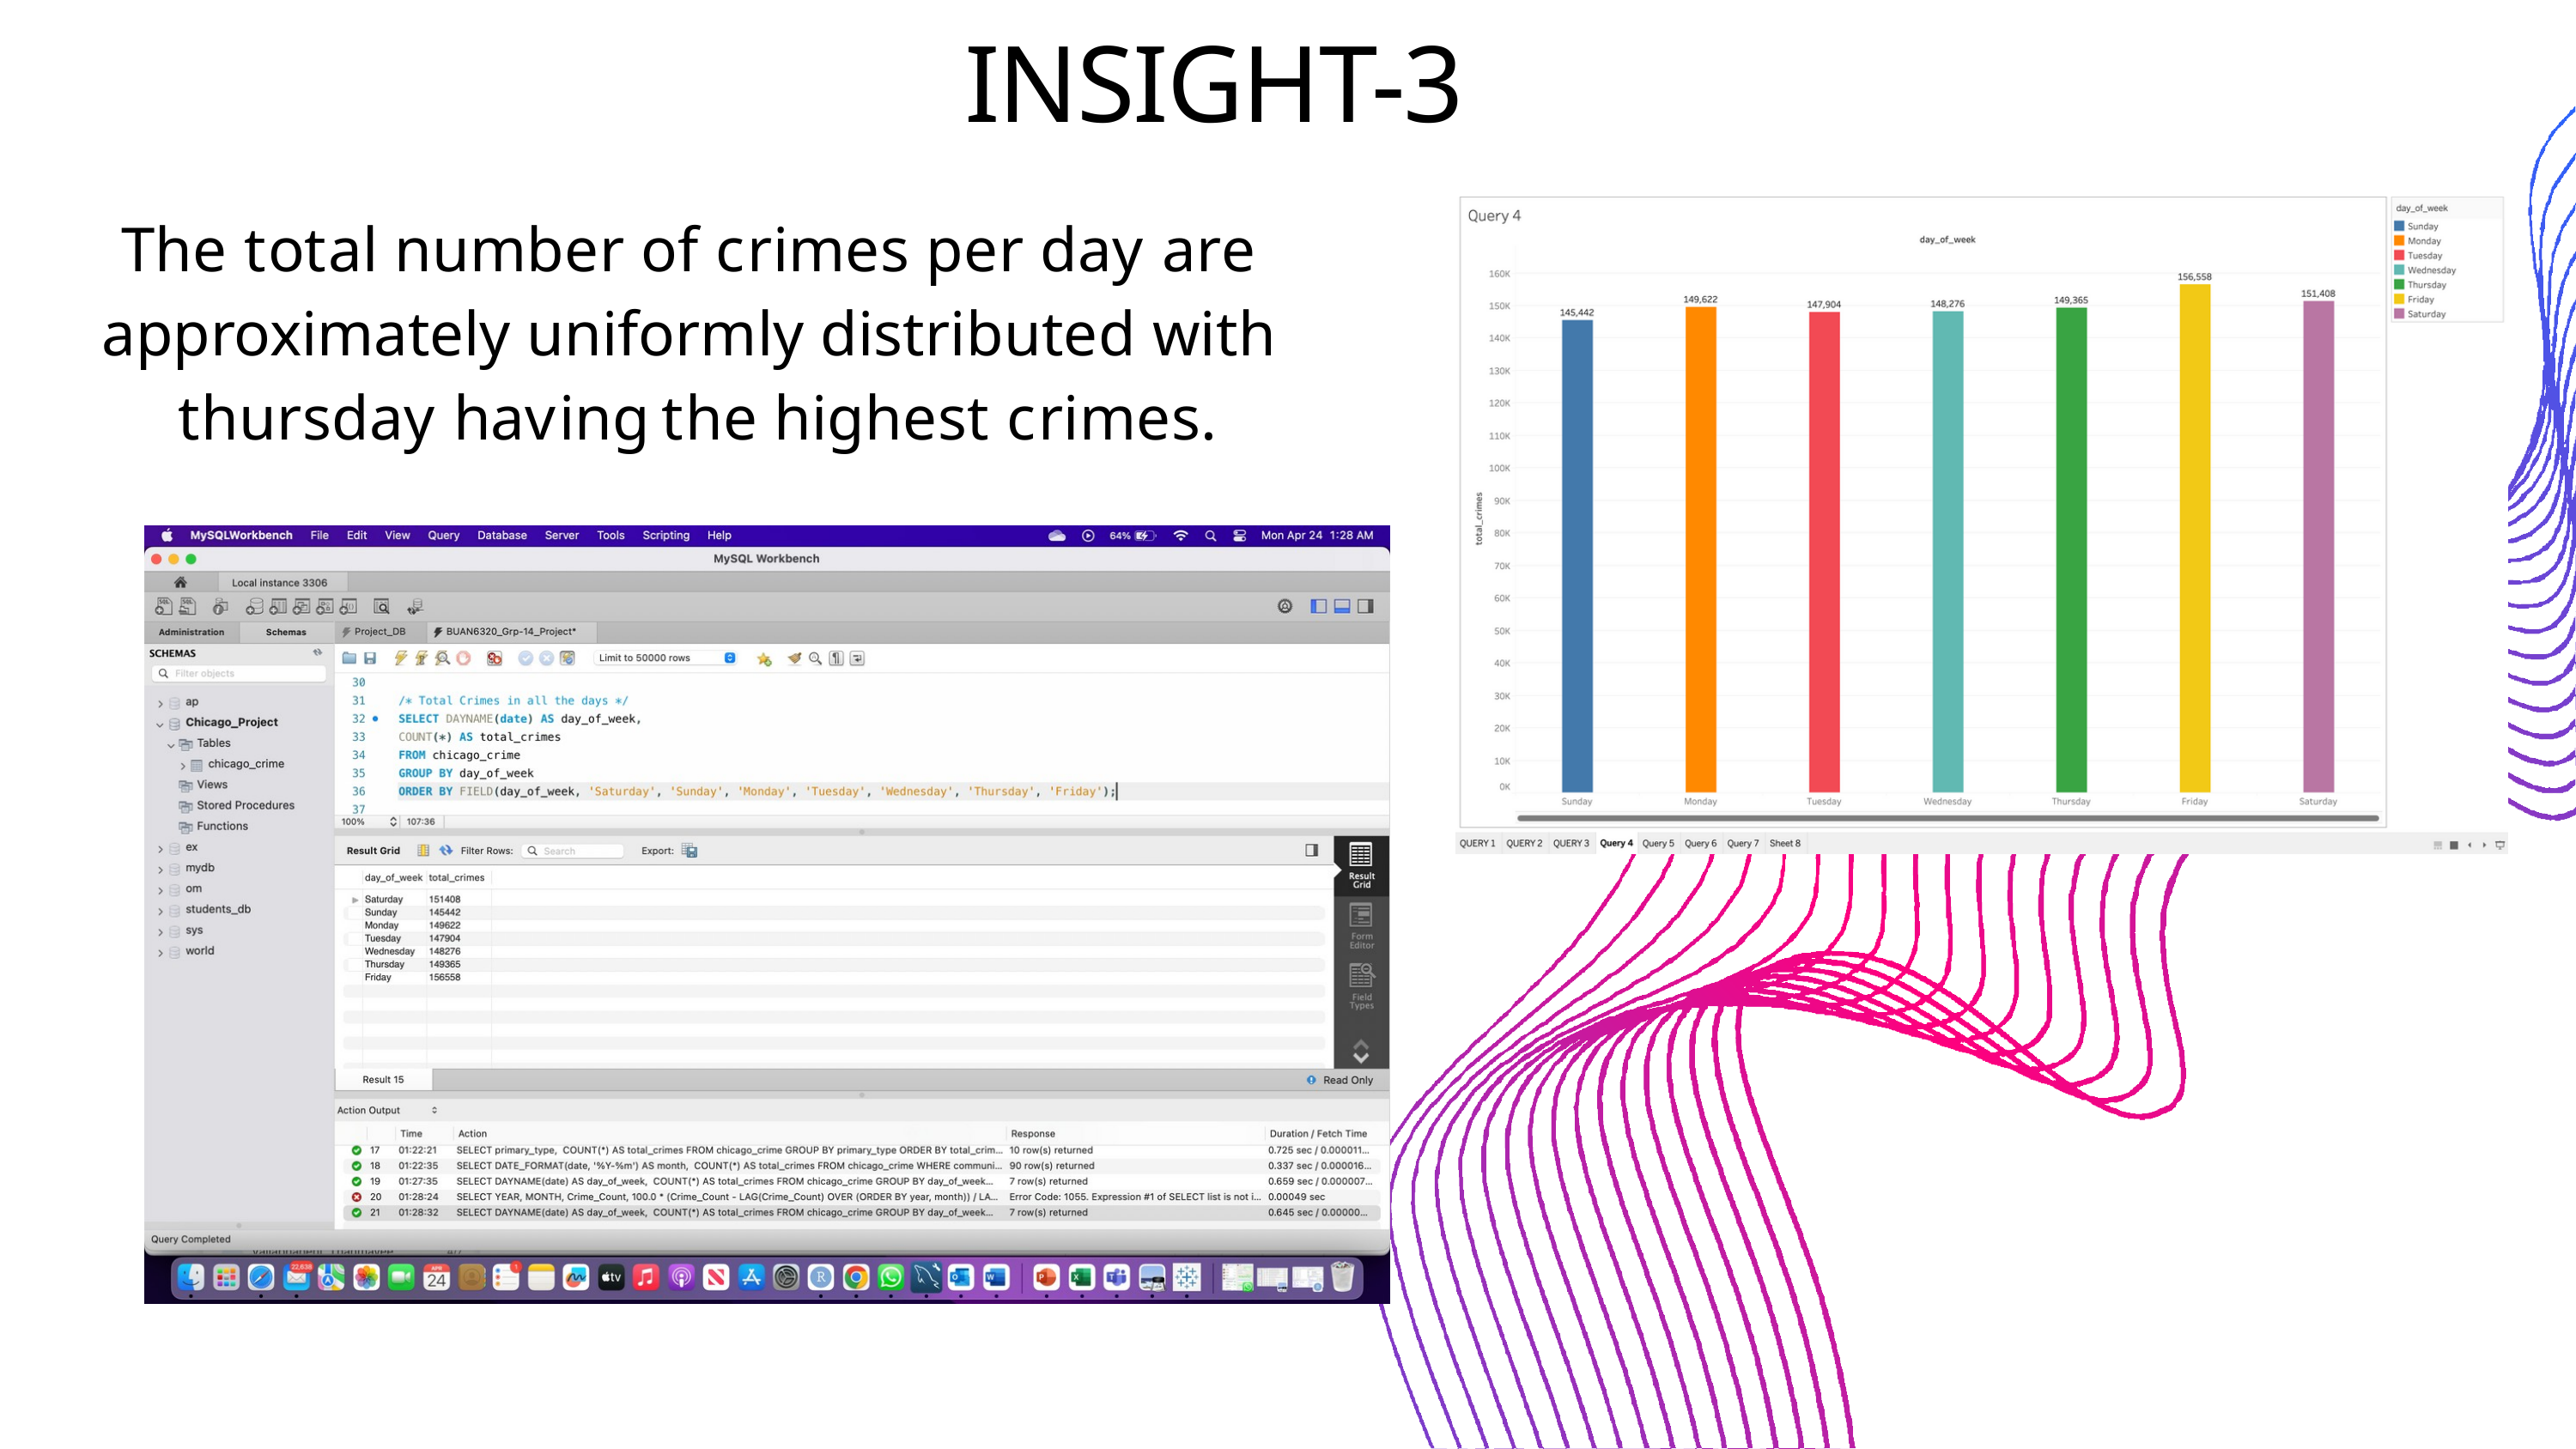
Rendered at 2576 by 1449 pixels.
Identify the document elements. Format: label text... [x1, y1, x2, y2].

text_box INSIGHT-3 [963, 15, 1496, 103]
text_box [144, 106, 2576, 1449]
text_box The total number of crimes per day are approximately uniformly distributed with thursday having the highest crimes. [91, 198, 138, 452]
